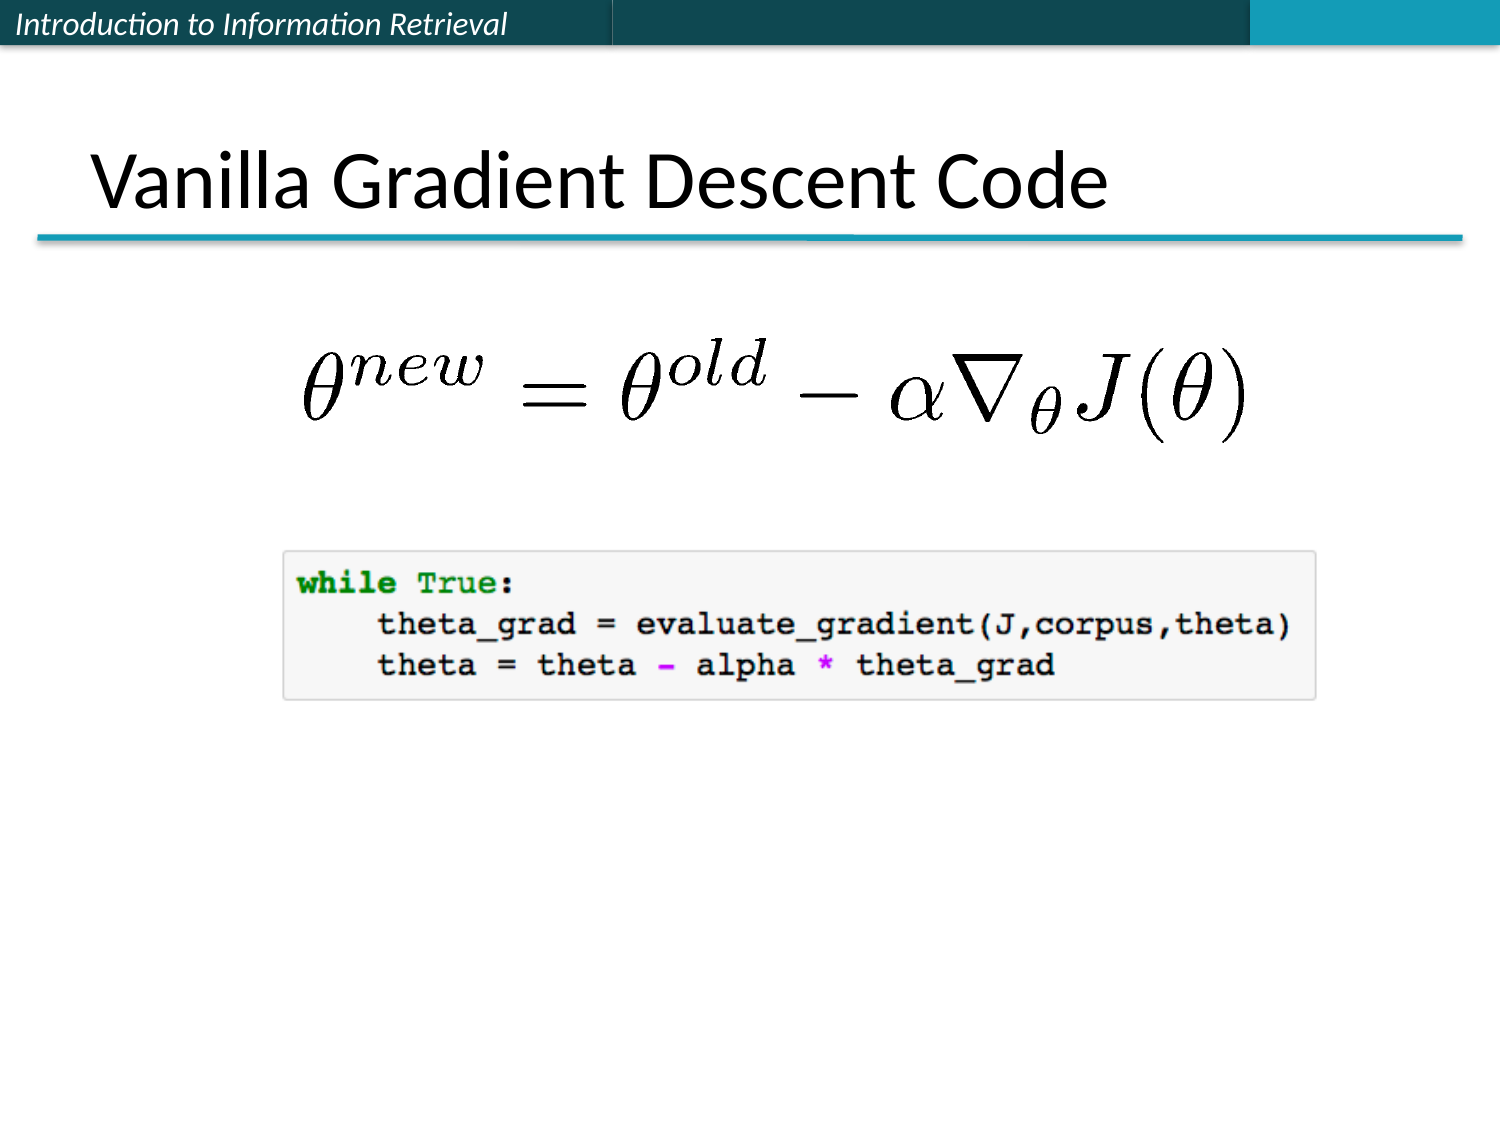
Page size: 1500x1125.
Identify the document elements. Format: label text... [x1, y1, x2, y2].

picture [302, 335, 1246, 451]
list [272, 542, 1322, 713]
title Vanilla Gradient Descent Code [75, 45, 1425, 233]
